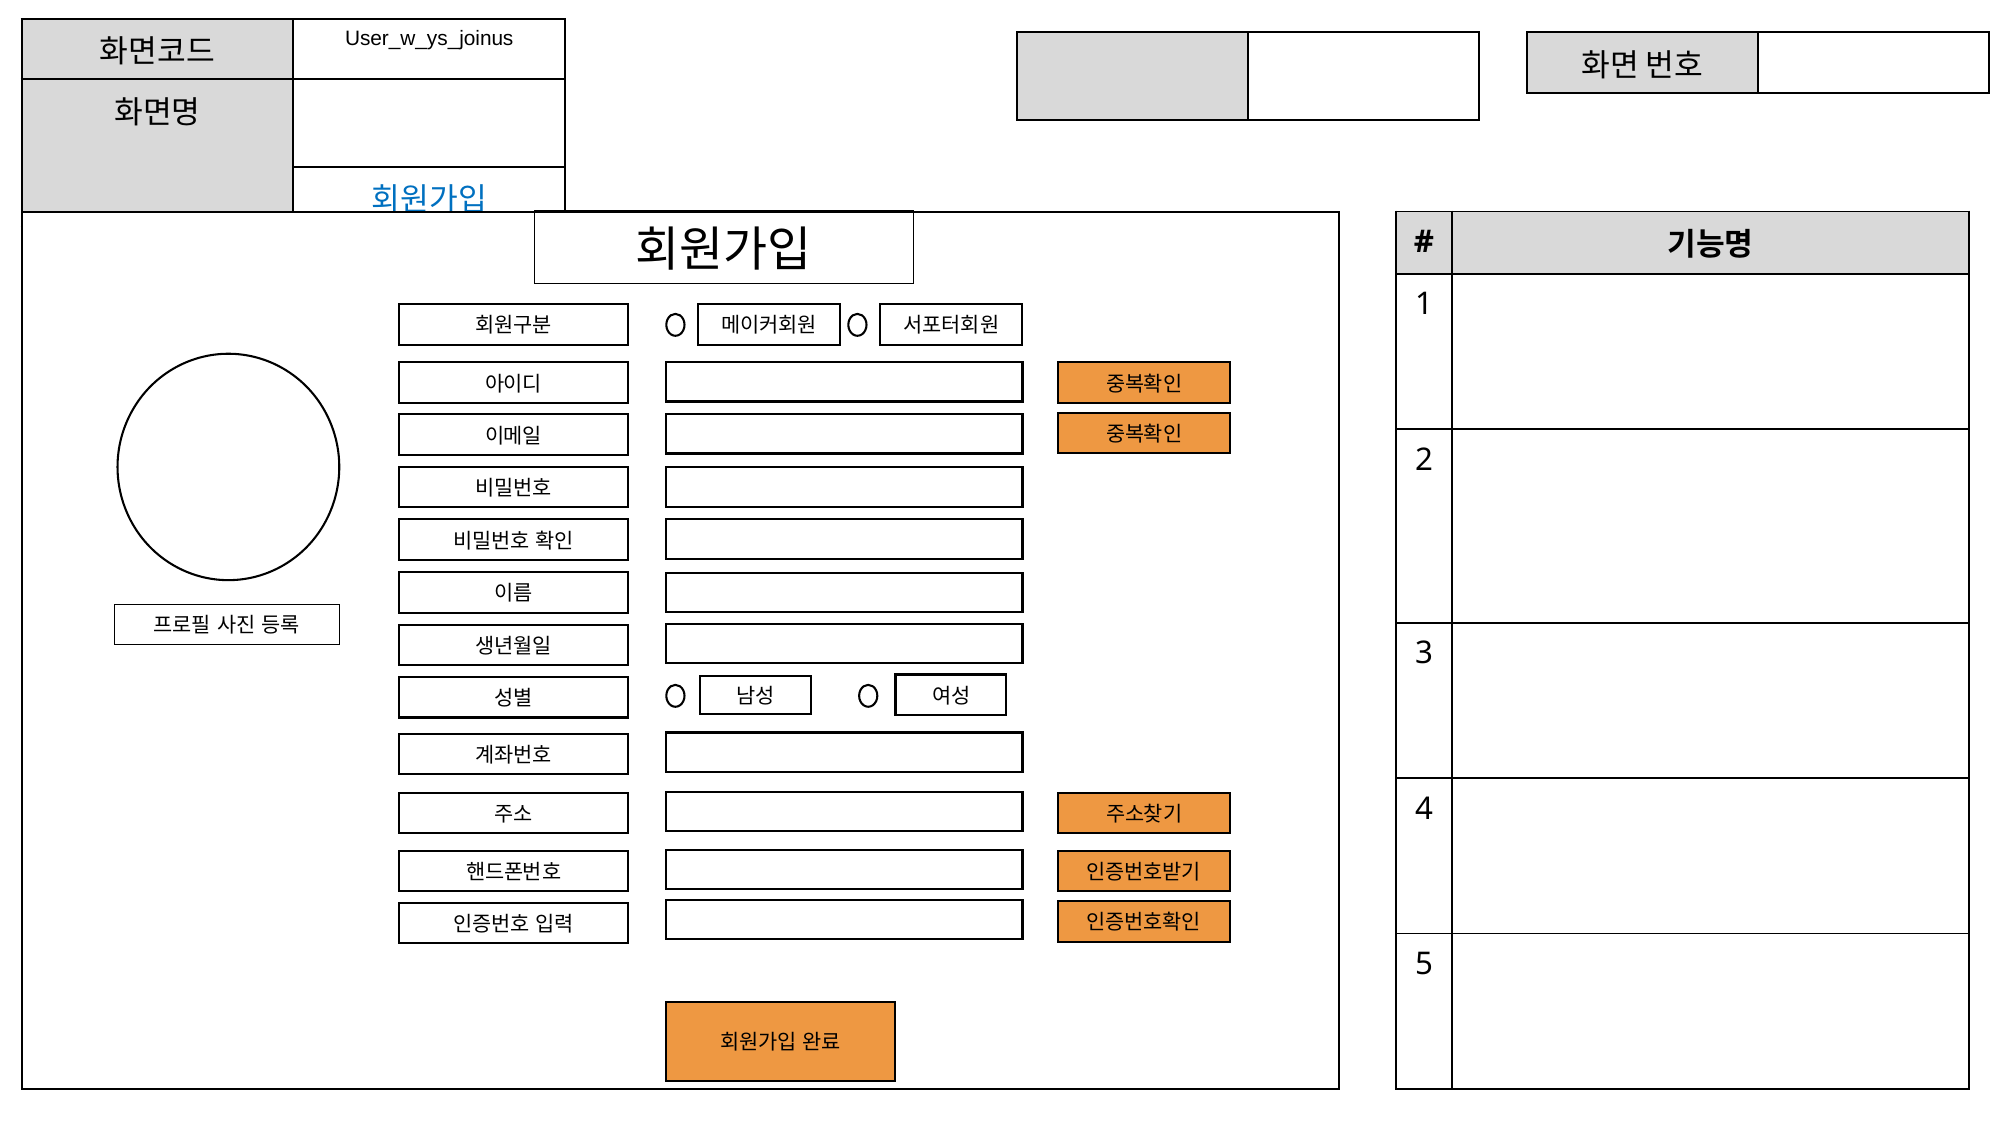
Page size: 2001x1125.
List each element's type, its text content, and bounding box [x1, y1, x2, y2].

text_box [666, 624, 1023, 664]
text_box 프로필 사진 등록 [114, 604, 340, 645]
table_header [1759, 33, 1988, 92]
text_box [848, 313, 867, 336]
text_box [666, 791, 1023, 831]
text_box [398, 902, 628, 944]
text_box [699, 674, 811, 715]
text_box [1057, 792, 1231, 834]
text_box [398, 792, 628, 834]
text_box [666, 467, 1023, 507]
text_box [1057, 900, 1231, 942]
text_box [666, 684, 685, 707]
text_box [666, 313, 685, 336]
table_cell 3 [1397, 624, 1451, 777]
table_header 기능명 [1453, 212, 1968, 273]
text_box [880, 304, 1023, 346]
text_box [1057, 362, 1231, 404]
text_box 3 [1054, 364, 1233, 412]
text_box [1057, 412, 1231, 454]
table_cell [1453, 275, 1968, 428]
table_header # [1397, 212, 1451, 273]
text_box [398, 466, 628, 508]
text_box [666, 1001, 896, 1082]
table_cell 5 [1397, 934, 1451, 1088]
text_box [666, 362, 1023, 402]
text_box [666, 849, 1023, 889]
text_box [666, 900, 1023, 940]
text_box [398, 414, 628, 456]
table_cell [1453, 779, 1968, 933]
text_box [666, 732, 1023, 772]
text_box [398, 624, 628, 666]
text_box [859, 684, 878, 707]
table_cell 화면명 [23, 80, 292, 211]
table_cell 회원가입 [294, 168, 564, 211]
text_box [398, 304, 628, 346]
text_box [1057, 850, 1231, 892]
table_cell 1 [1397, 275, 1451, 428]
table_header [1018, 33, 1247, 119]
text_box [398, 571, 628, 613]
text_box [117, 353, 340, 581]
table_cell [1453, 430, 1968, 622]
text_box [398, 850, 628, 892]
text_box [698, 304, 841, 346]
text_box [21, 211, 1340, 1090]
table_cell [294, 80, 564, 166]
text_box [398, 519, 628, 561]
table_header 화면코드 [23, 20, 292, 78]
text_box [666, 414, 1023, 454]
table_cell [1453, 624, 1968, 777]
table_cell 4 [1397, 779, 1451, 933]
text_box [666, 519, 1023, 559]
table_header [1249, 33, 1478, 119]
table_cell [1453, 934, 1968, 1088]
table_header 화면 번호 [1528, 33, 1757, 92]
text_box [666, 572, 1023, 613]
table_header User_w_ys_joinus [294, 20, 564, 78]
text_box 회원가입 [534, 210, 914, 284]
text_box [398, 676, 628, 718]
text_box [895, 674, 1007, 716]
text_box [398, 362, 628, 404]
table_cell 2 [1397, 430, 1451, 622]
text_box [398, 733, 628, 775]
